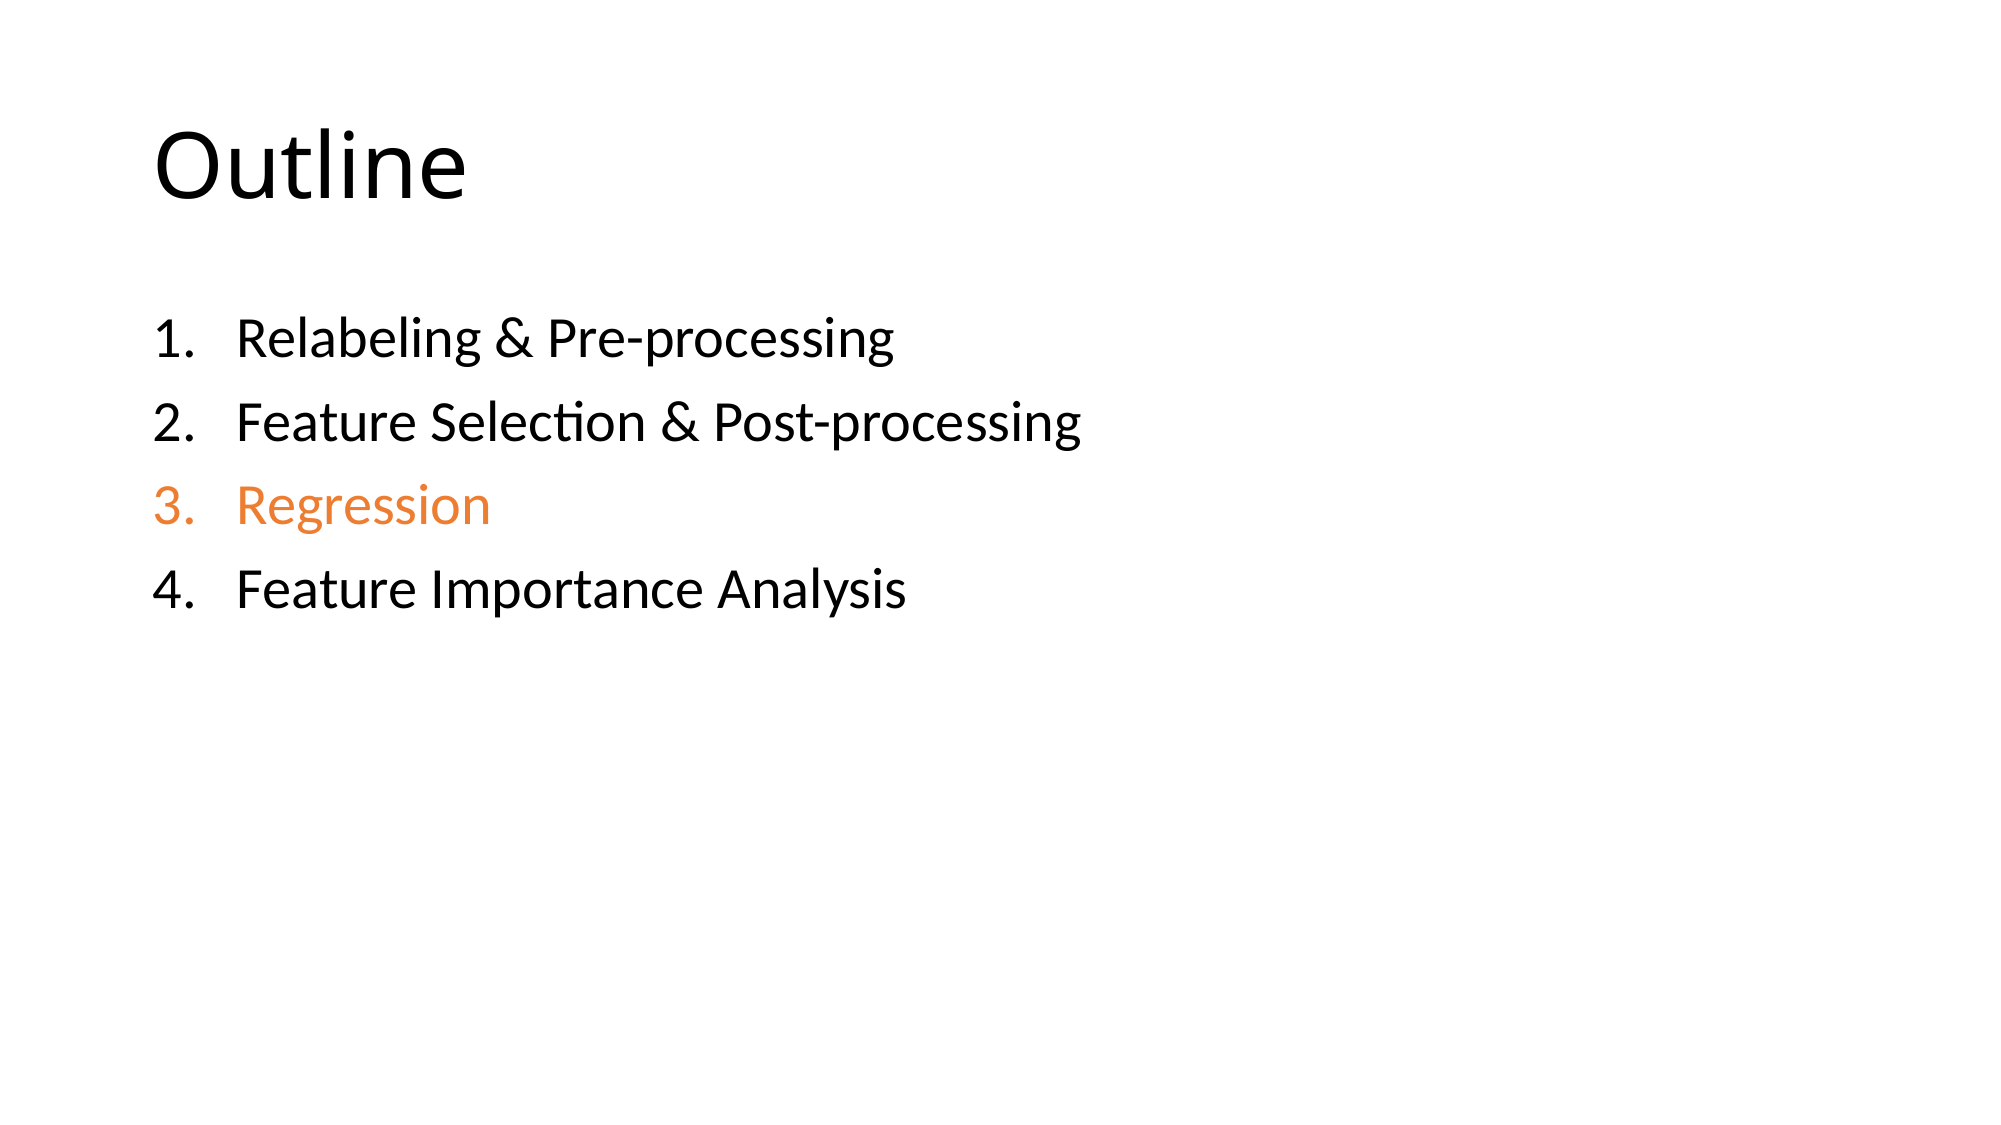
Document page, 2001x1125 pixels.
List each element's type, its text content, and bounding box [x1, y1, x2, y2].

list Relabeling & Pre-processing Feature Selection & Post-processing Regression Feature Importance Analysis [137, 299, 1863, 1014]
title Outline [137, 59, 1863, 278]
